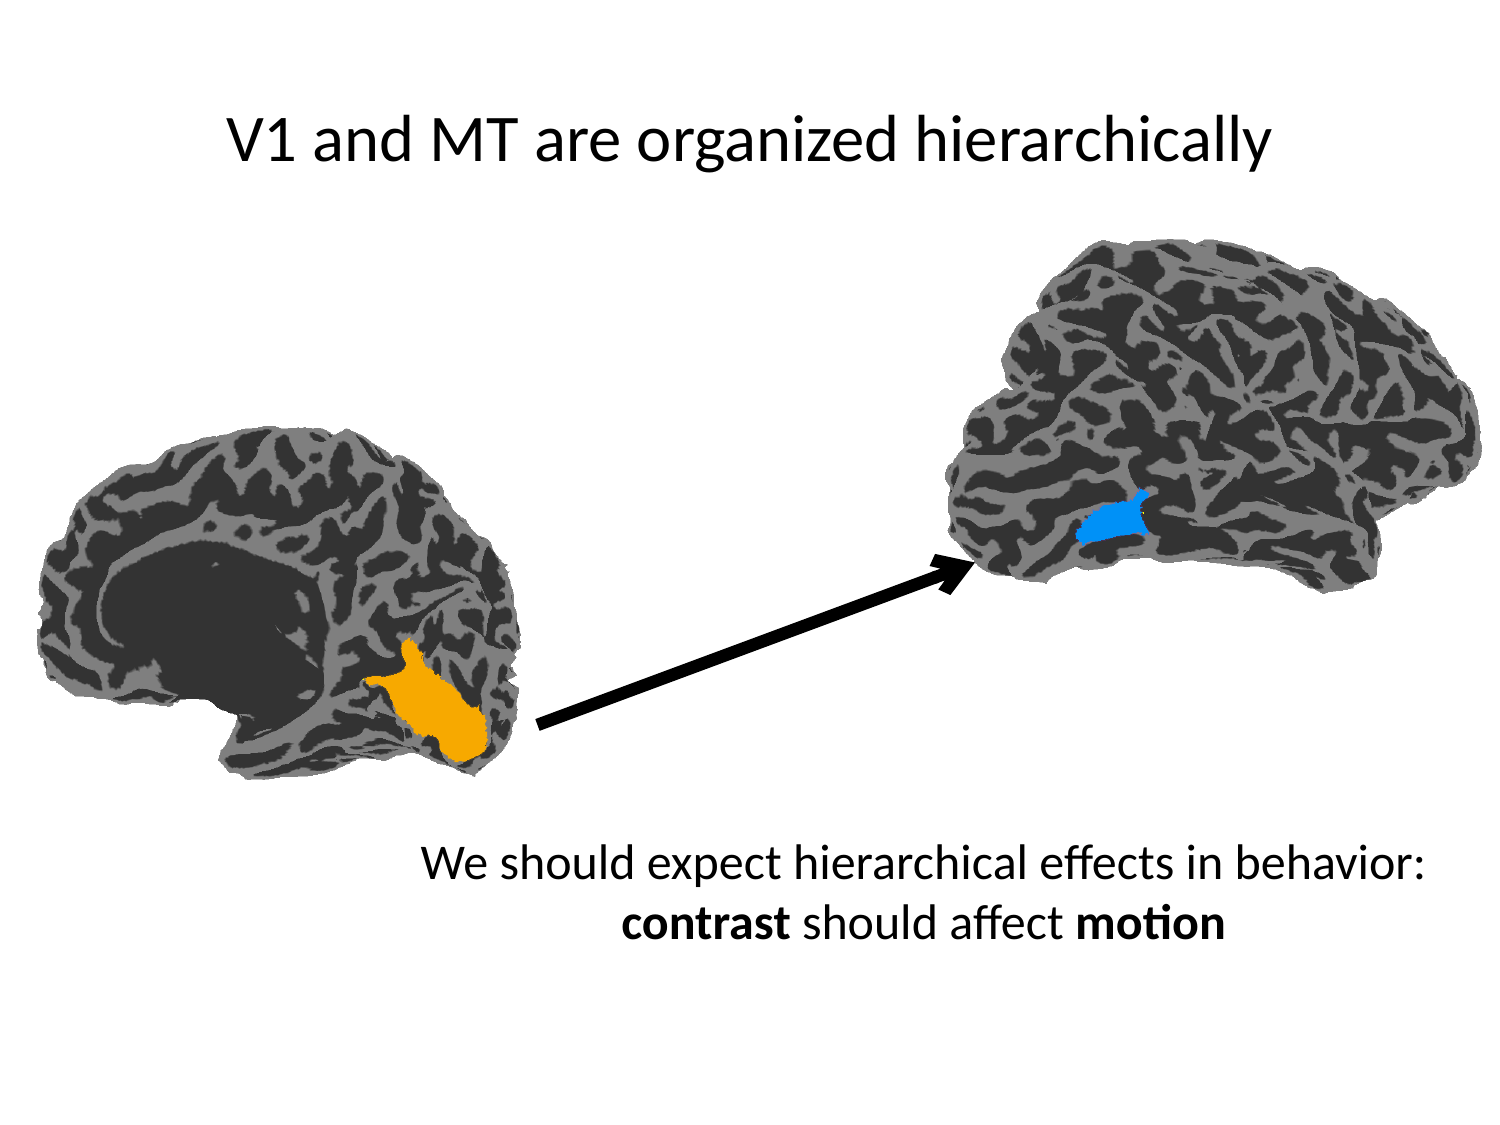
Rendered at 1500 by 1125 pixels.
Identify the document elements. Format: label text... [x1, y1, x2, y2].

text_box We should expect hierarchical effects in behavior: contrast should affect motion [405, 762, 1442, 958]
picture [920, 224, 1500, 613]
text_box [537, 562, 976, 726]
text_box V1 and MT are organized hierarchically [211, 87, 1289, 183]
picture [0, 387, 555, 809]
